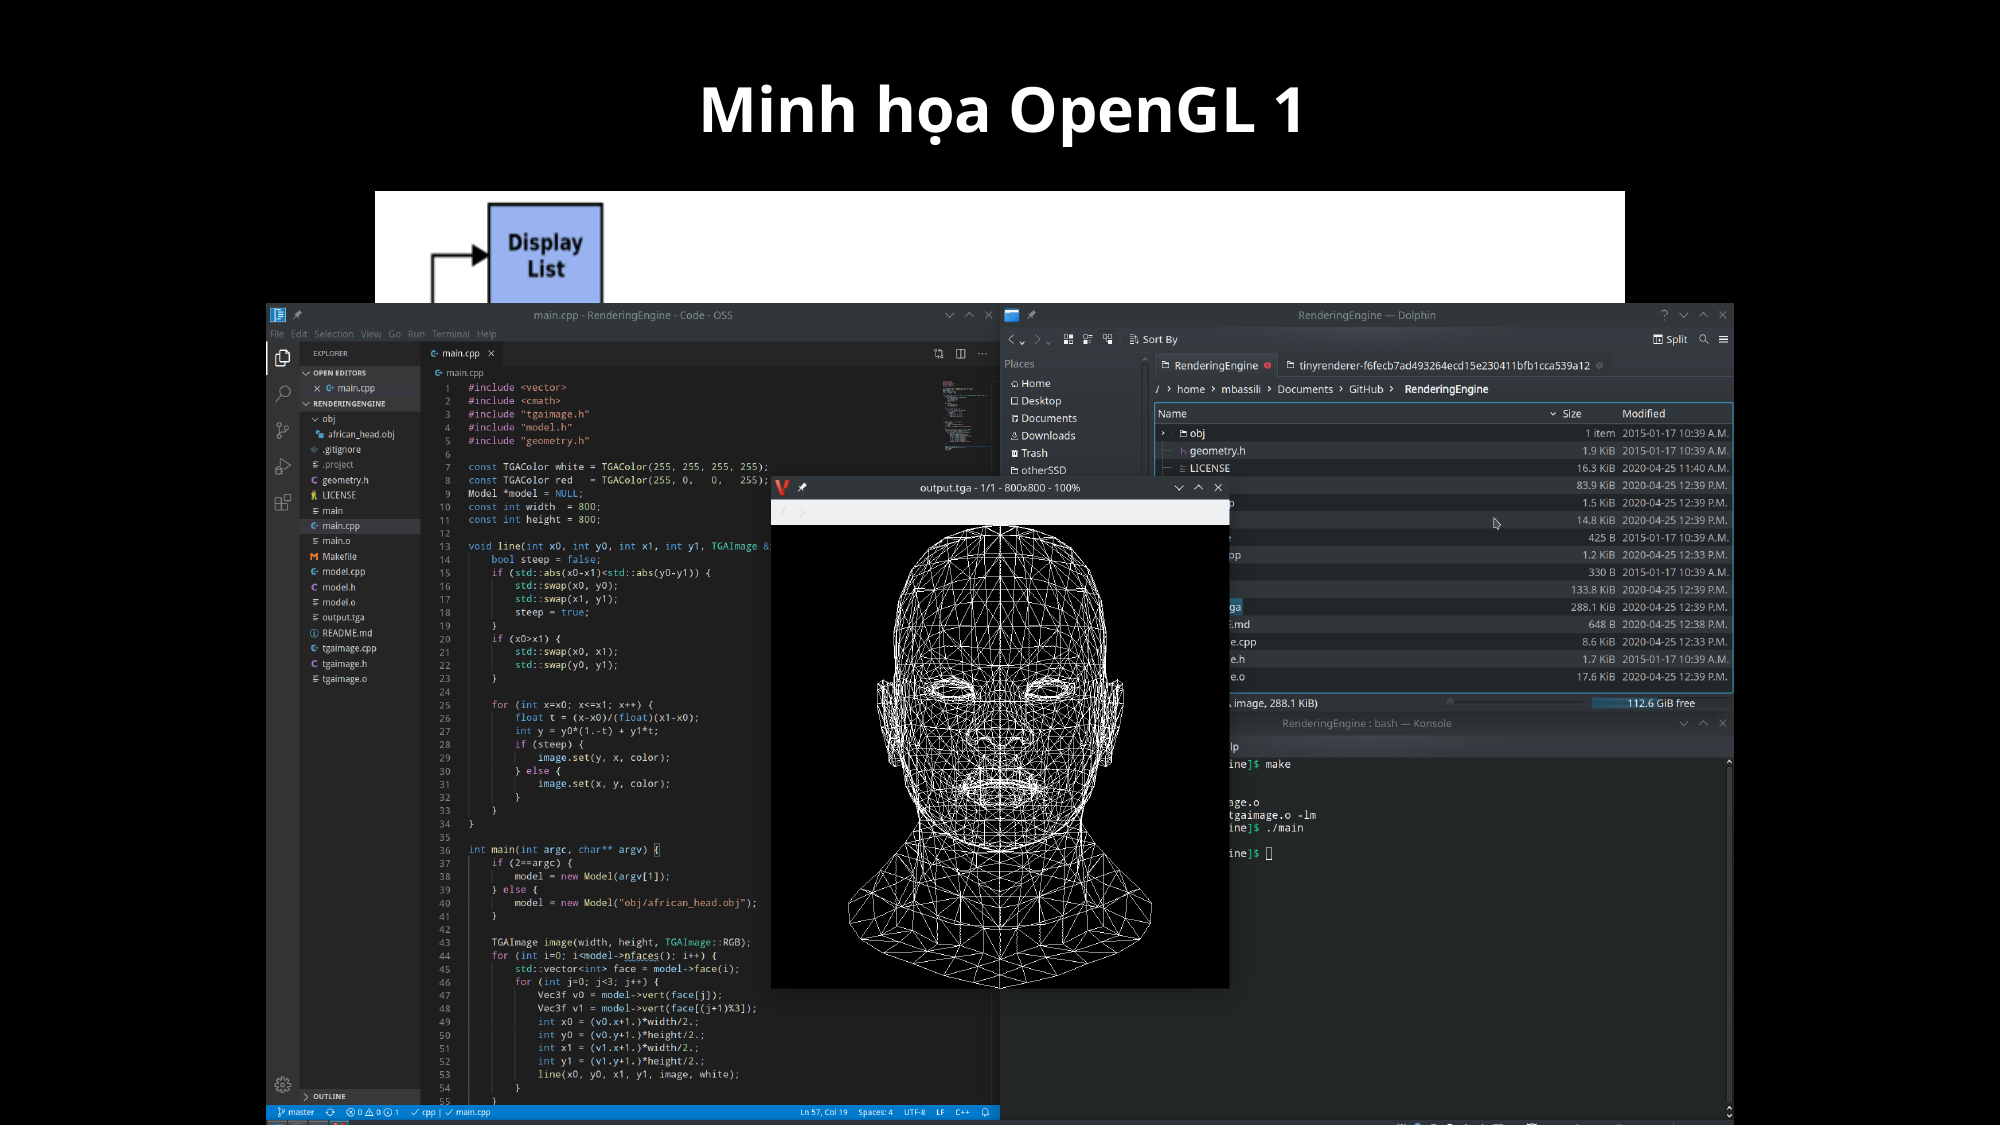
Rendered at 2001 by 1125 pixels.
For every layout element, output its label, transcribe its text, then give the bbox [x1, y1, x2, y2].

text_box Minh họa OpenGL 1 [684, 62, 1423, 152]
picture [266, 191, 1734, 1125]
